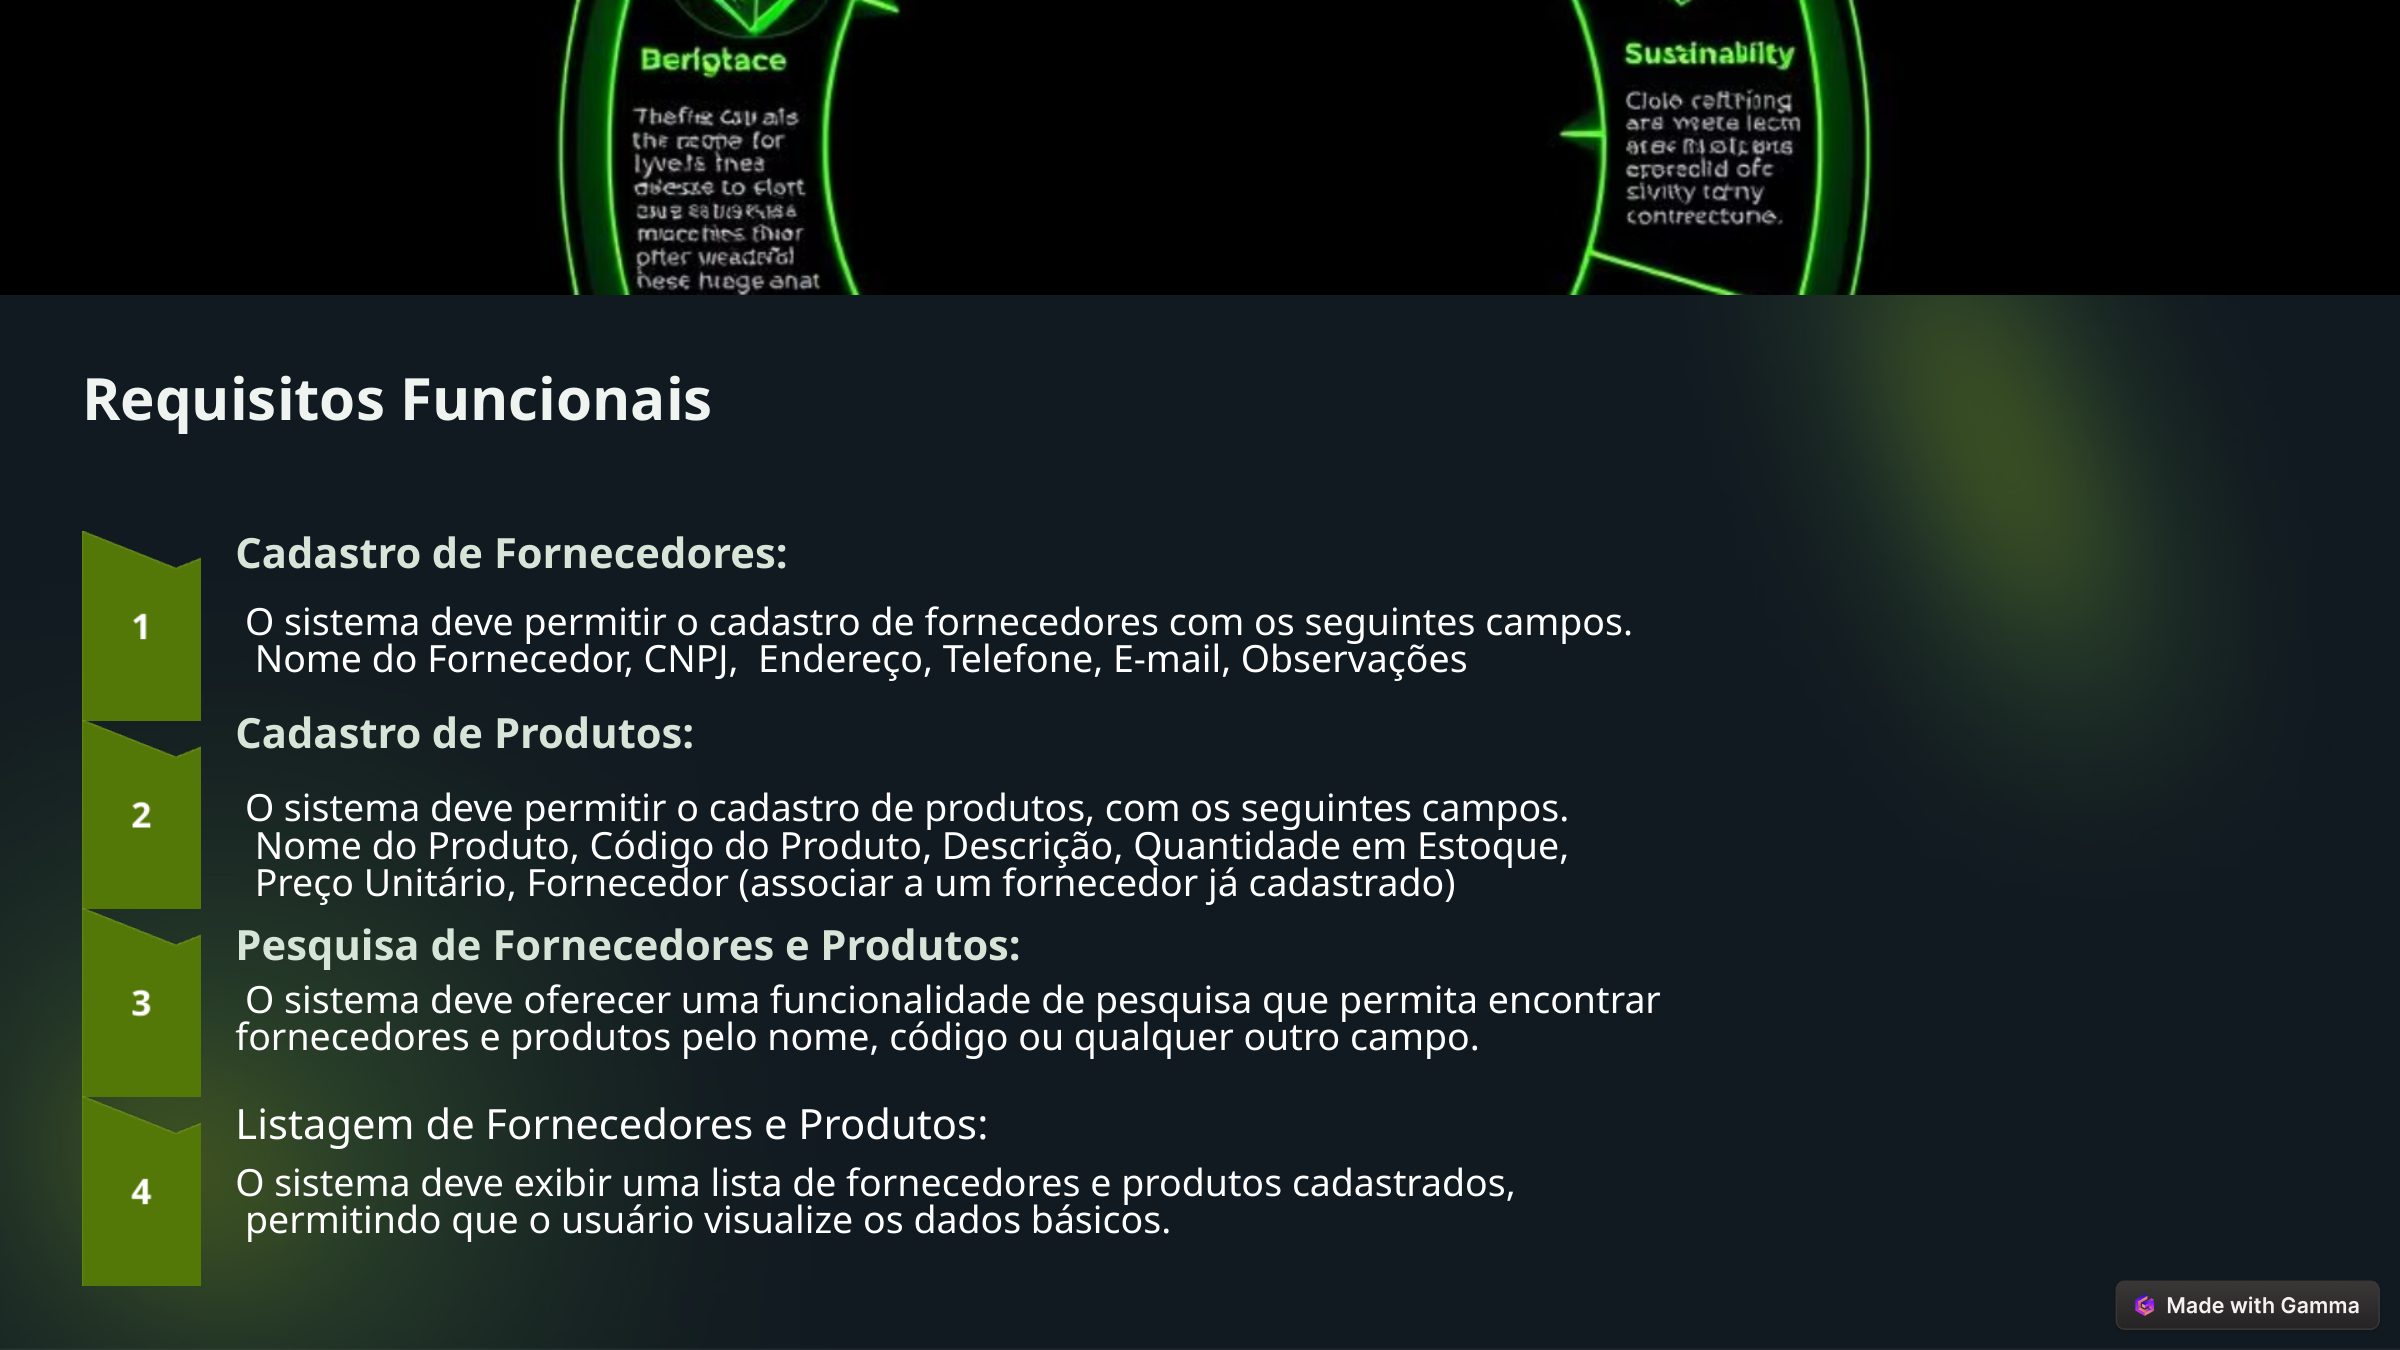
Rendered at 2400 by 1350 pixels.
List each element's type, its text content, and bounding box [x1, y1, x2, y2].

text_box Cadastro de Produtos: [235, 720, 1073, 772]
text_box Cadastro de Fornecedores: [235, 540, 855, 577]
text_box Pesquisa de Fornecedores e Produtos: [235, 932, 1121, 975]
text_box Requisitos Funcionais [82, 358, 924, 433]
picture [0, 0, 2400, 295]
text_box O sistema deve permitir o cadastro de fornecedores com os seguintes campos. Nome do Fornecedor, CNPJ, Endereço, Telefone, E-mail, Observações [235, 605, 1538, 716]
picture [82, 531, 201, 1286]
text_box Listagem de Fornecedores e Produtos: [235, 1111, 1121, 1166]
text_box O sistema deve oferecer uma funcionalidade de pesquisa que permita encontrar fornecedores e produtos pelo nome, código ou qualquer outro campo. [235, 983, 1759, 1097]
picture [2106, 1271, 2389, 1339]
text_box O sistema deve permitir o cadastro de produtos, com os seguintes campos. Nome do Produto, Código do Produto, Descrição, Quantidade em Estoque, Preço Unitário, Fornecedor (associar a um fornecedor já cadastrado) [235, 791, 1502, 918]
text_box O sistema deve exibir uma lista de fornecedores e produtos cadastrados, permitindo que o usuário visualize os dados básicos. [235, 1166, 2318, 1281]
